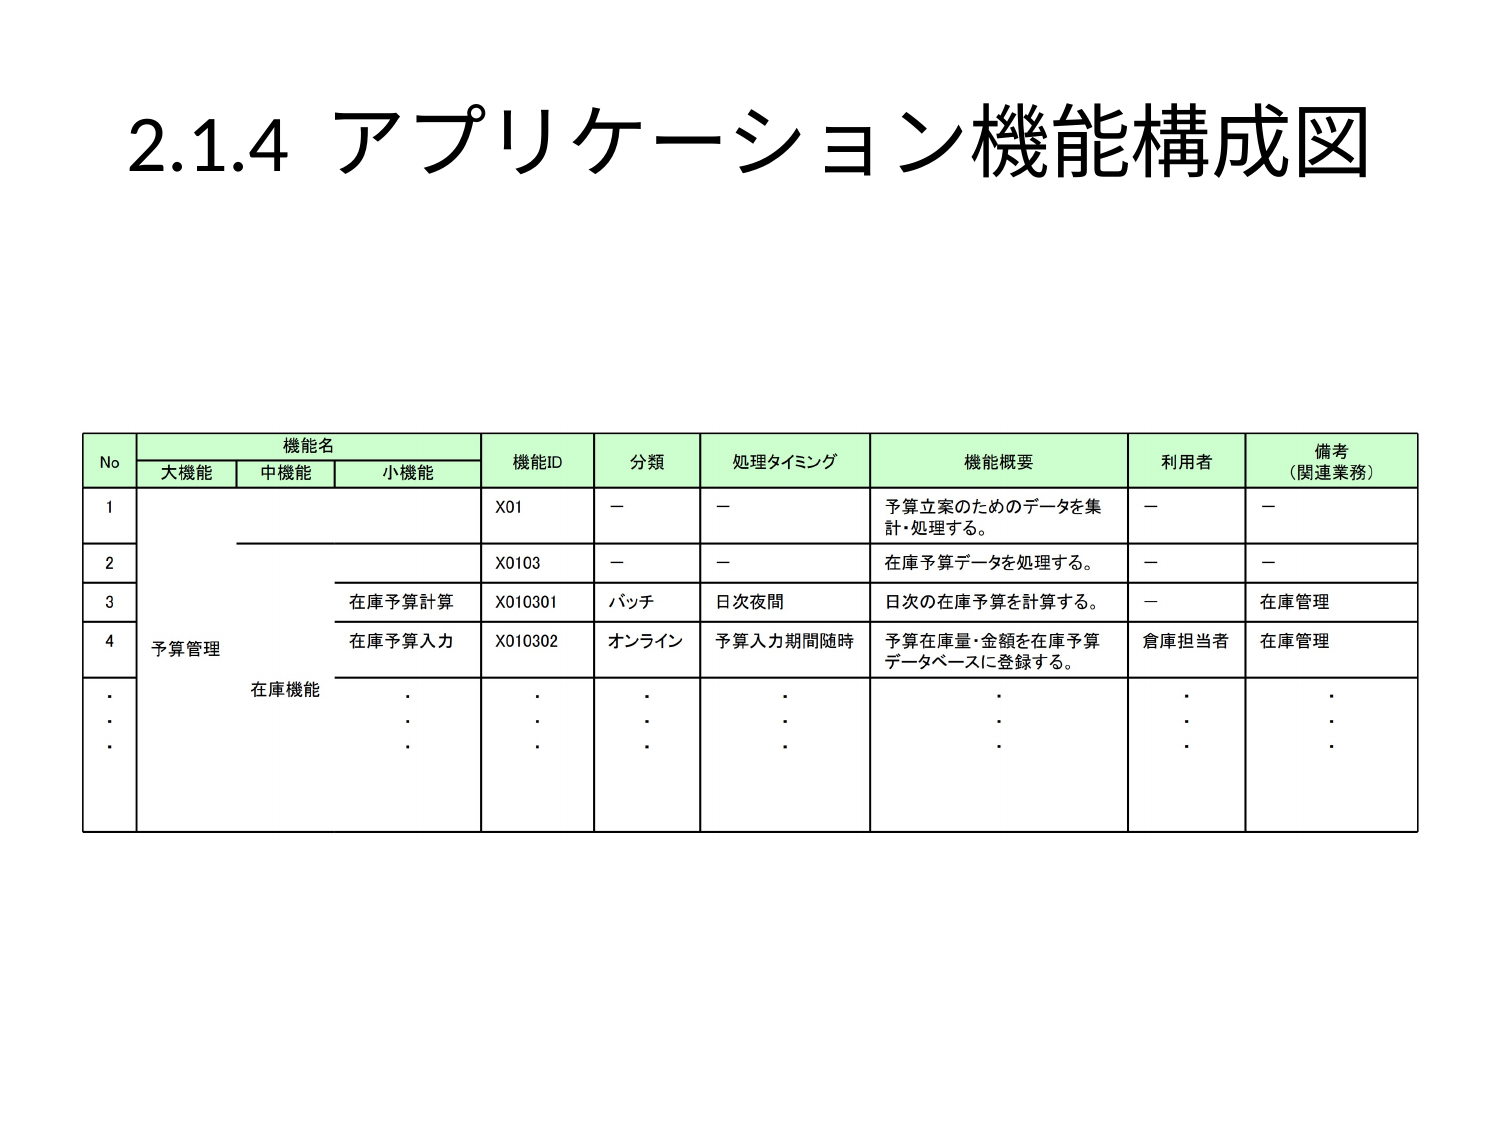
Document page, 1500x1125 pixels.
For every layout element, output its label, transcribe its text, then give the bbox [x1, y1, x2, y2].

title 2.1.4 アプリケーション機能構成図 [75, 45, 1425, 233]
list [74, 426, 1426, 841]
